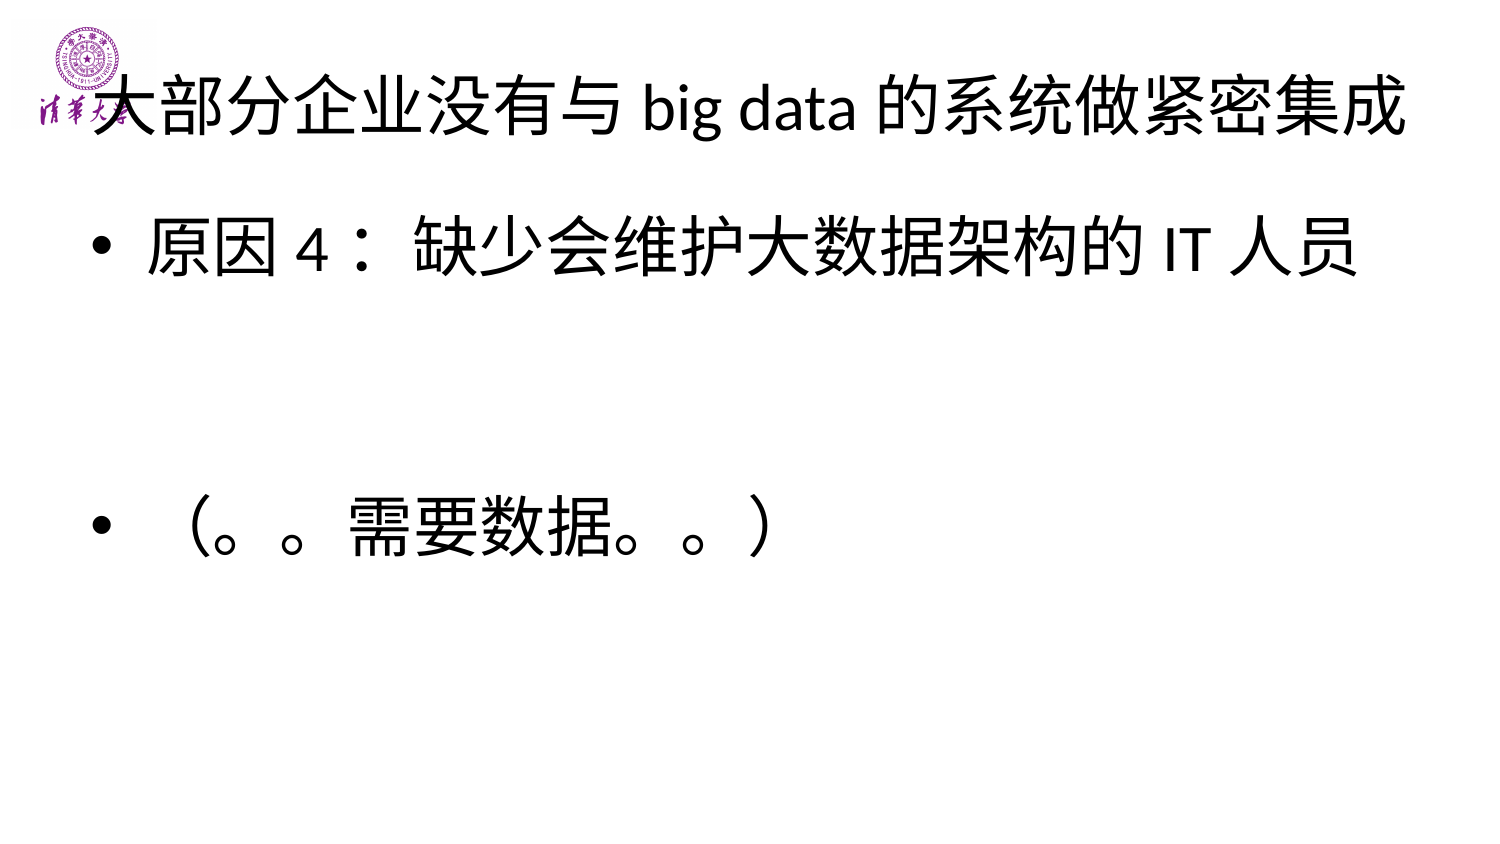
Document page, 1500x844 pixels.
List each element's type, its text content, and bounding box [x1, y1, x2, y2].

list 原因4：缺少会维护大数据架构的IT人员 （。。需要数据。。） [75, 196, 1425, 754]
title 大部分企业没有与big data的系统做紧密集成 [75, 33, 1425, 175]
